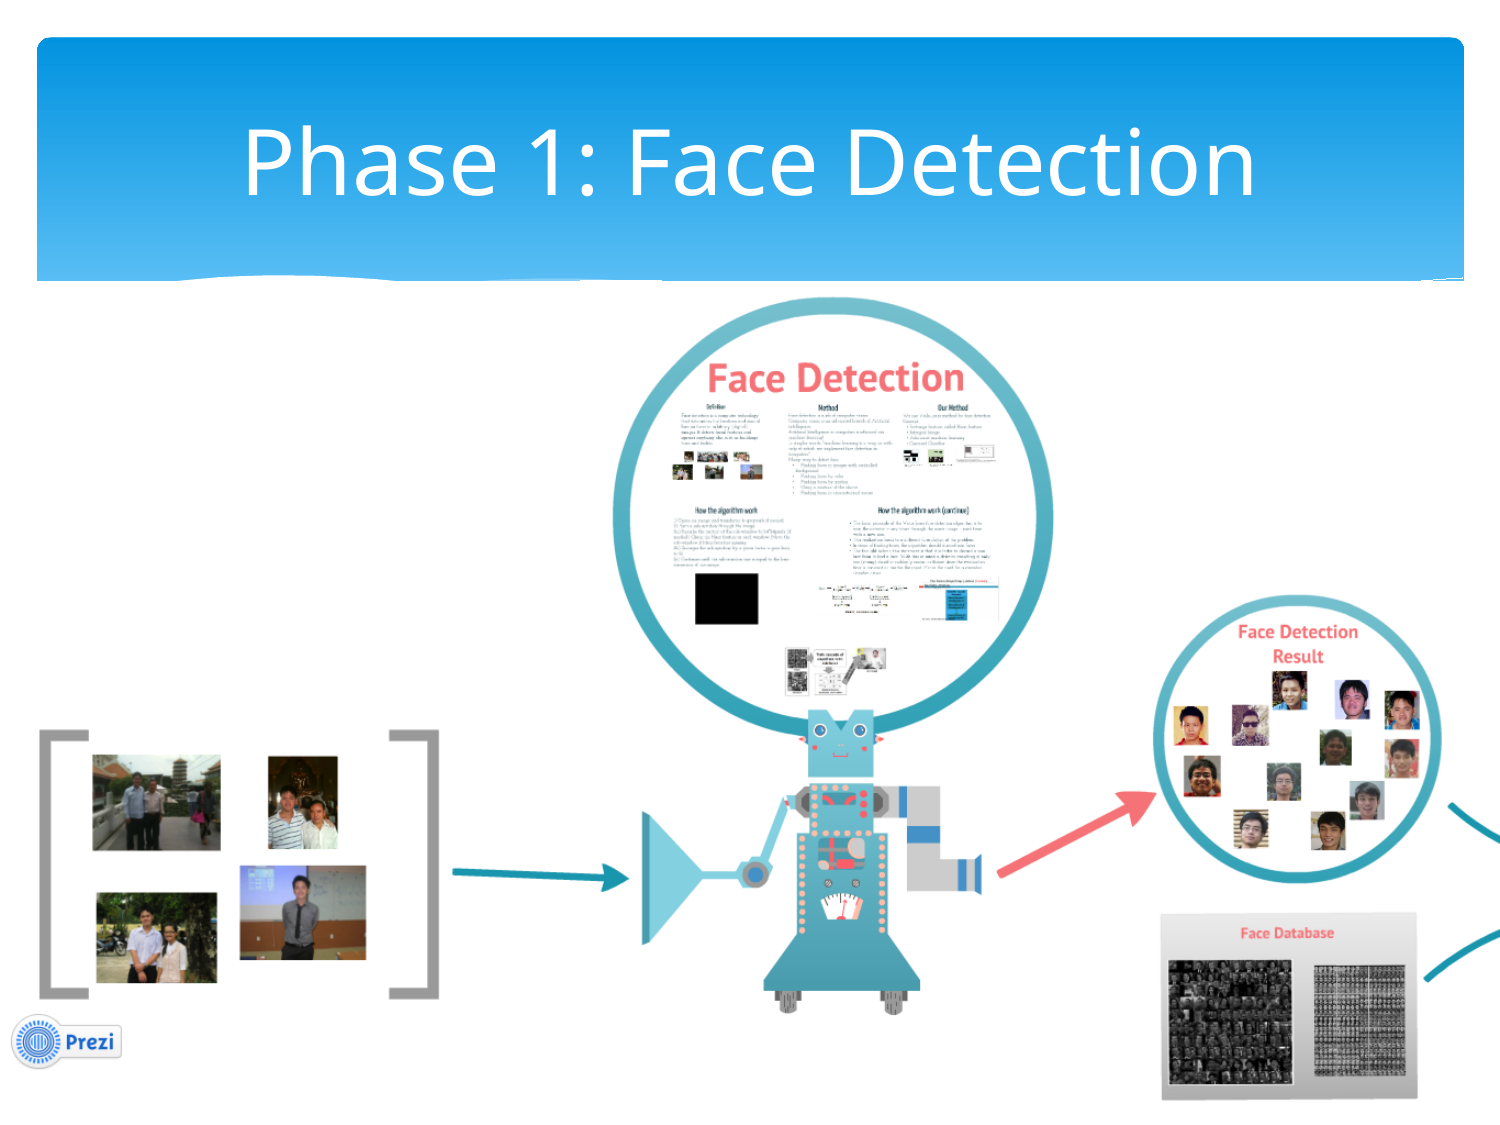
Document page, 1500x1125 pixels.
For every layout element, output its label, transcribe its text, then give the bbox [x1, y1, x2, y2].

picture [0, 281, 1500, 1125]
title Phase 1: Face Detection [75, 55, 1425, 261]
